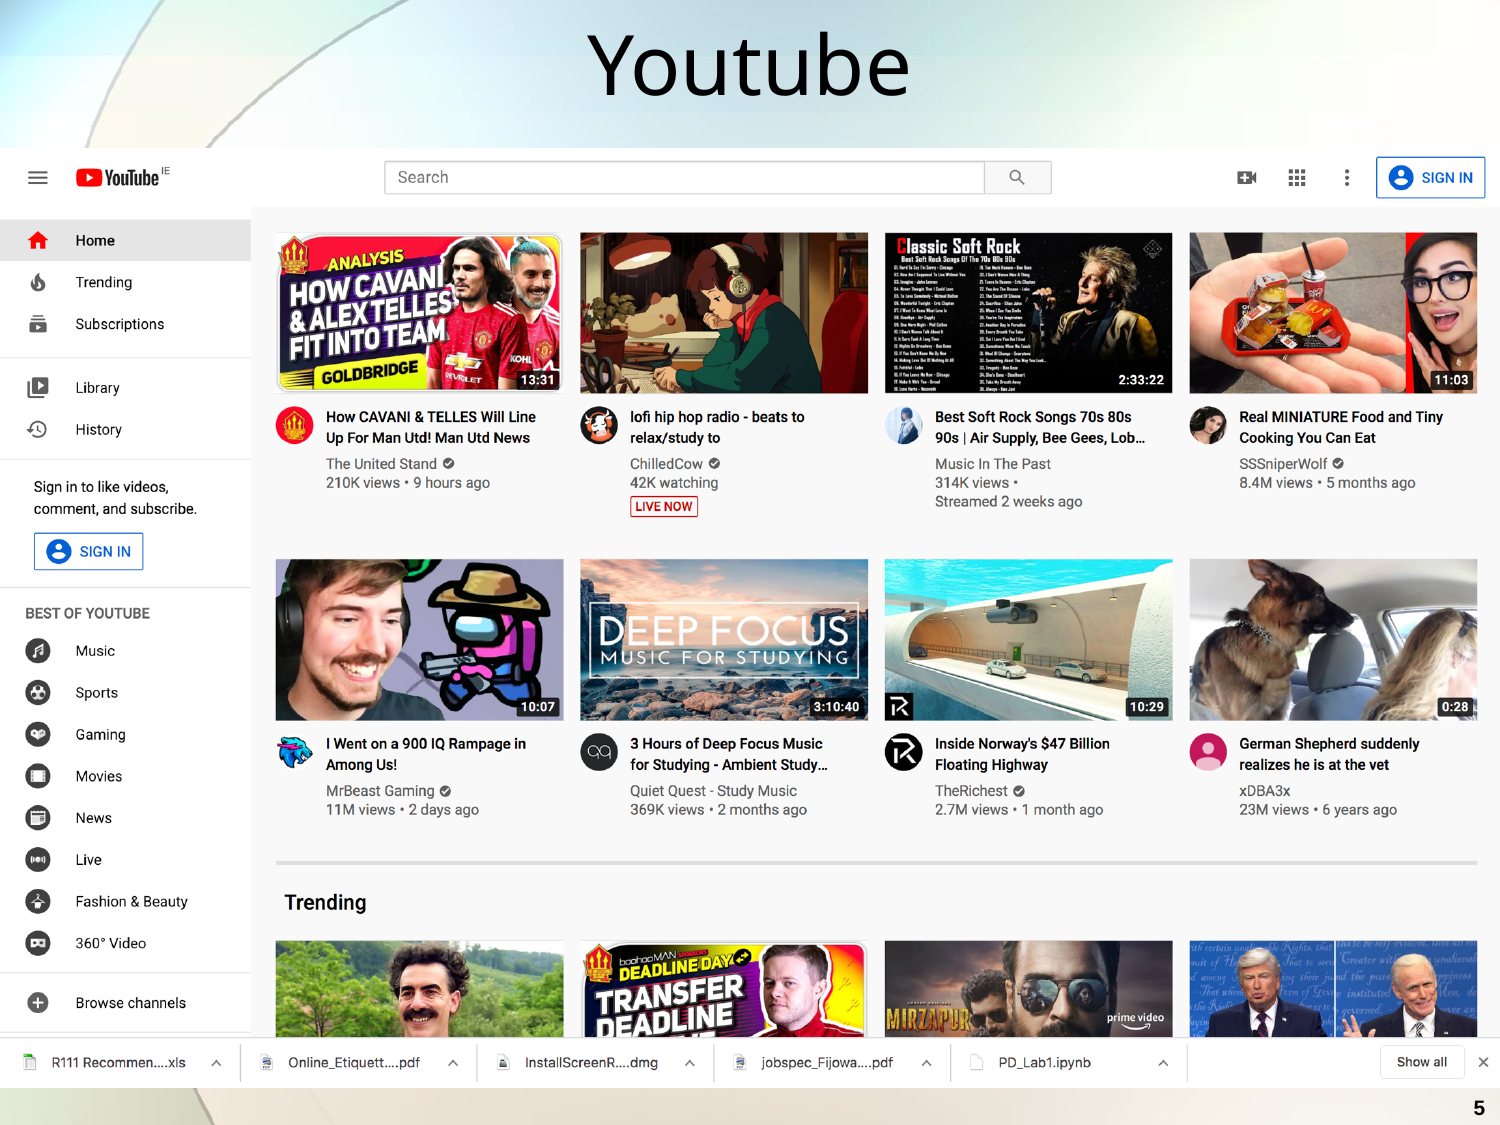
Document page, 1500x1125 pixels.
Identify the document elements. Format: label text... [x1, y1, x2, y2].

slide_number 5 [1187, 1095, 1500, 1125]
title Youtube [0, 0, 1500, 125]
picture [0, 125, 1500, 1125]
